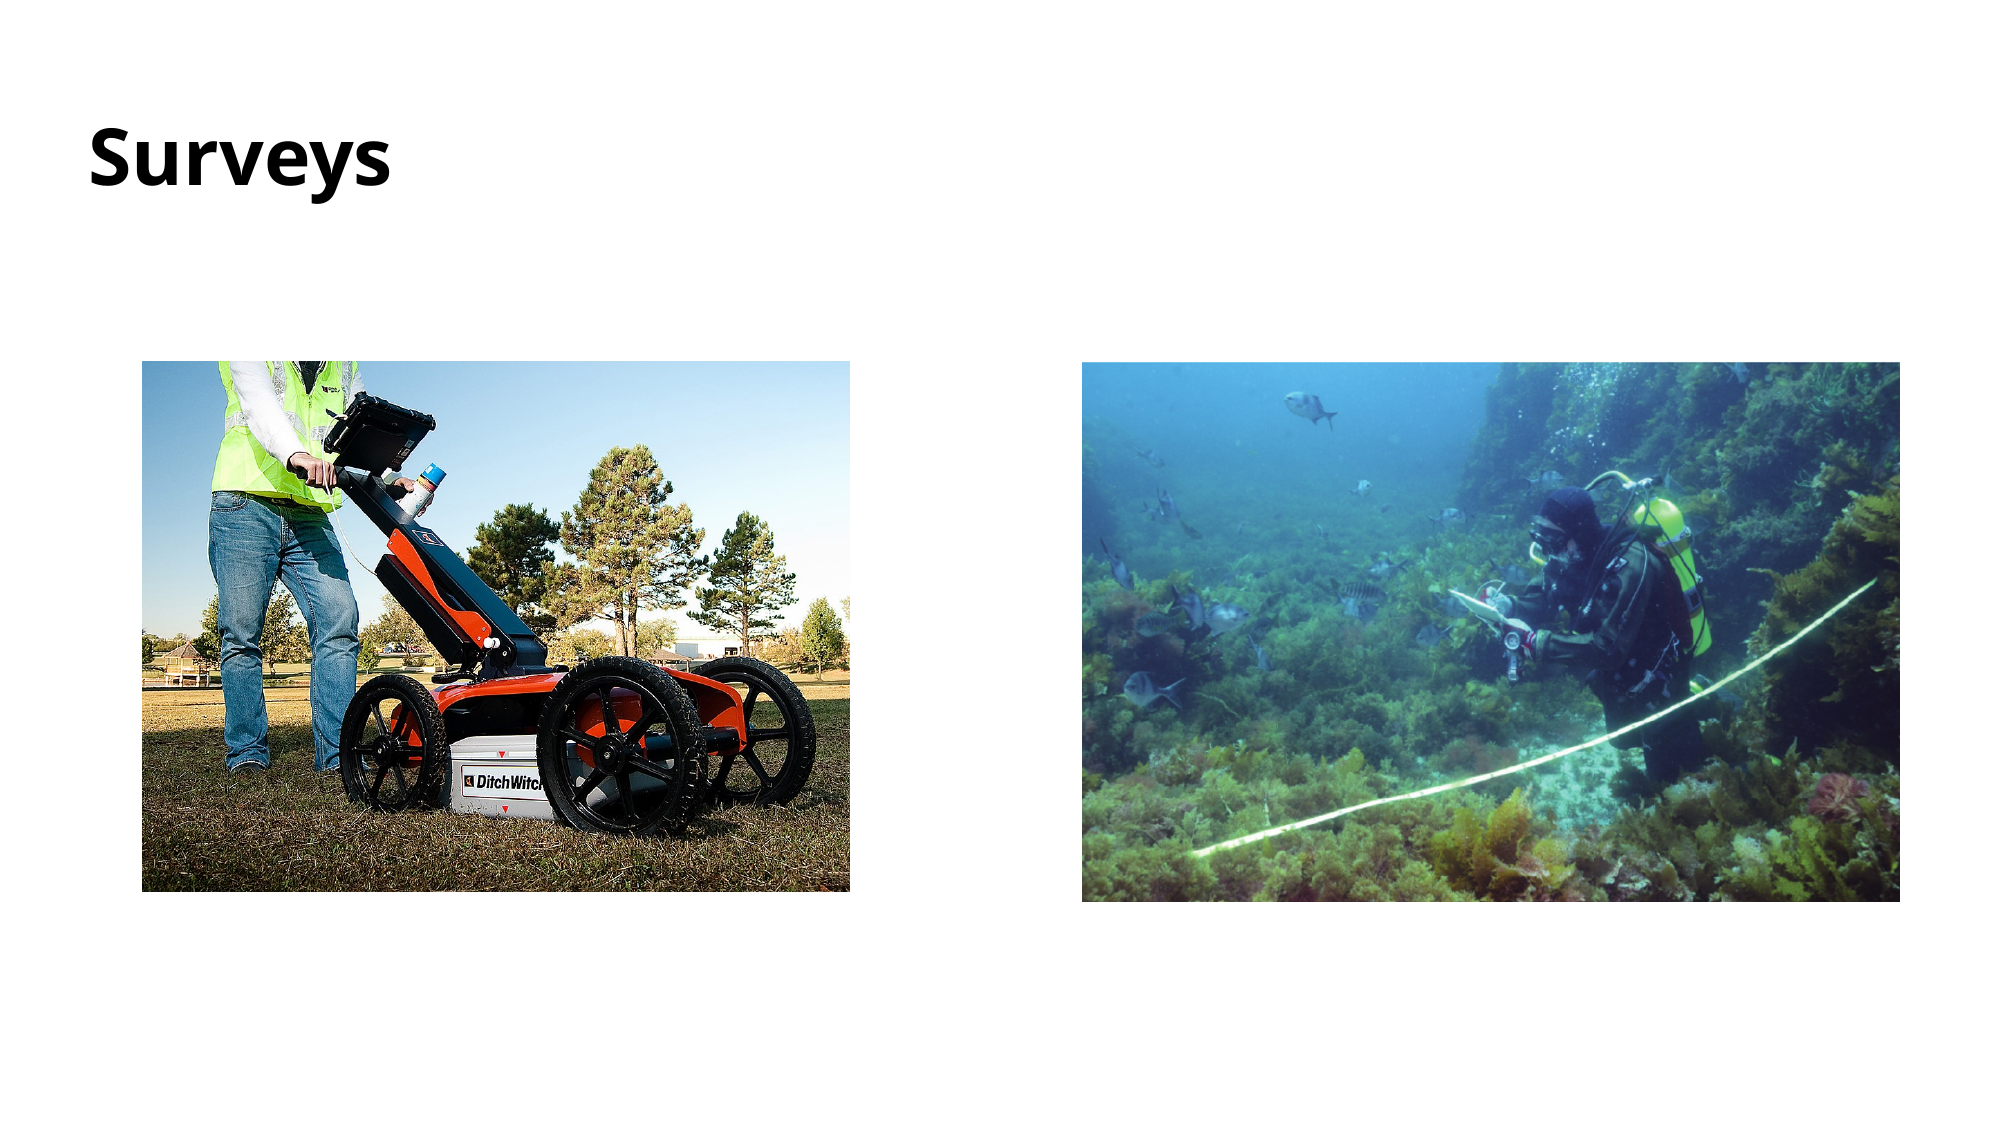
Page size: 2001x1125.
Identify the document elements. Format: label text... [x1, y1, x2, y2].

title Surveys [68, 97, 1932, 223]
picture [142, 360, 851, 893]
picture [1081, 360, 1901, 903]
